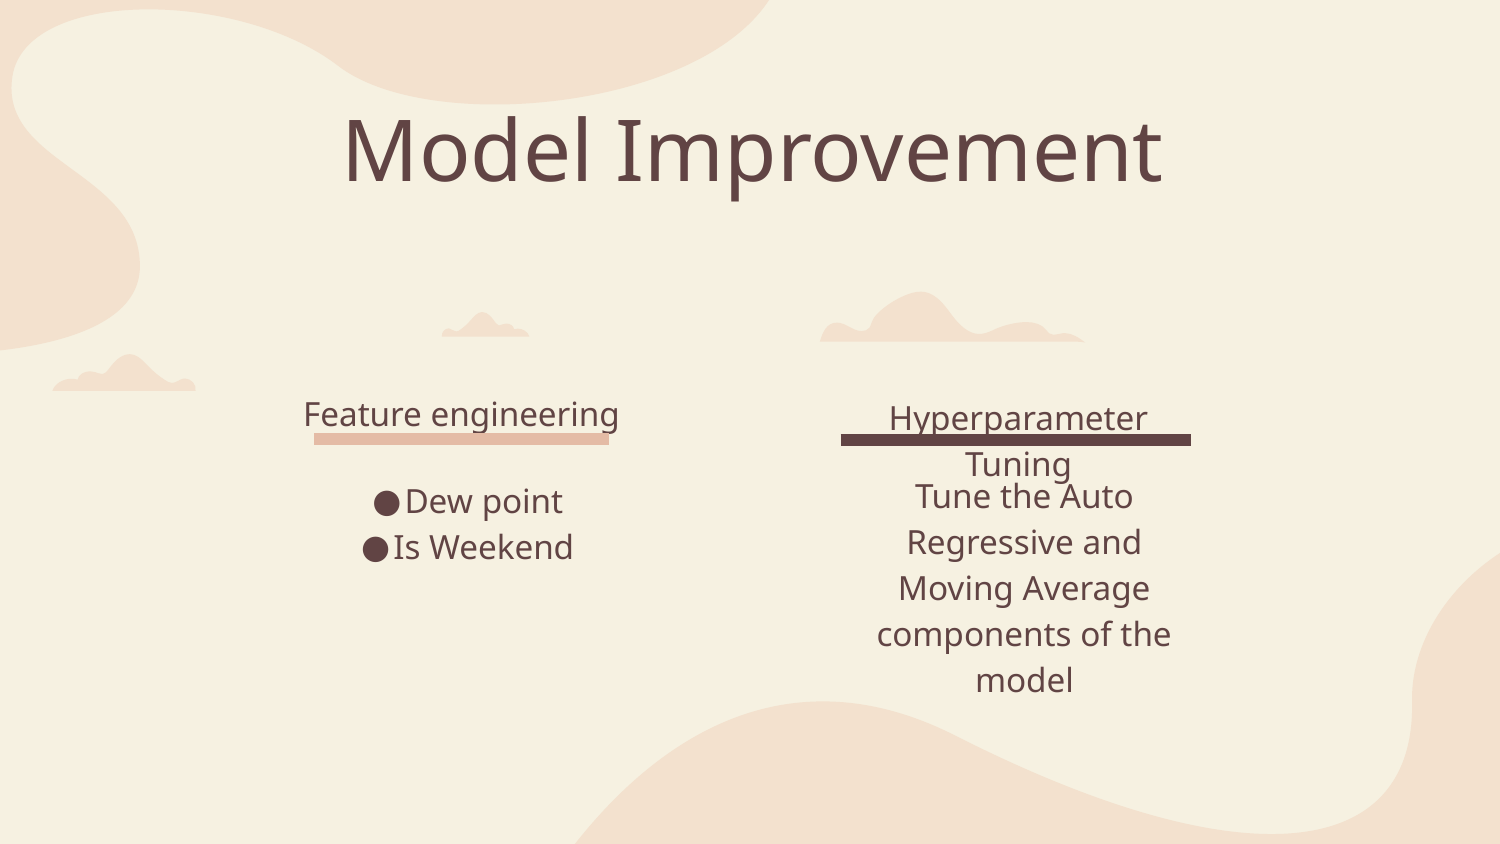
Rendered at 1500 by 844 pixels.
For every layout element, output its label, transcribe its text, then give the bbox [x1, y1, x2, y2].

subtitle Feature engineering [260, 372, 664, 419]
subtitle Tune the Auto Regressive and Moving Average components of the model [817, 454, 1220, 586]
subtitle Hyperparameter Tuning [817, 376, 1220, 426]
title Model Improvement [88, 80, 1418, 175]
subtitle Dew point Is Weekend [260, 459, 664, 591]
